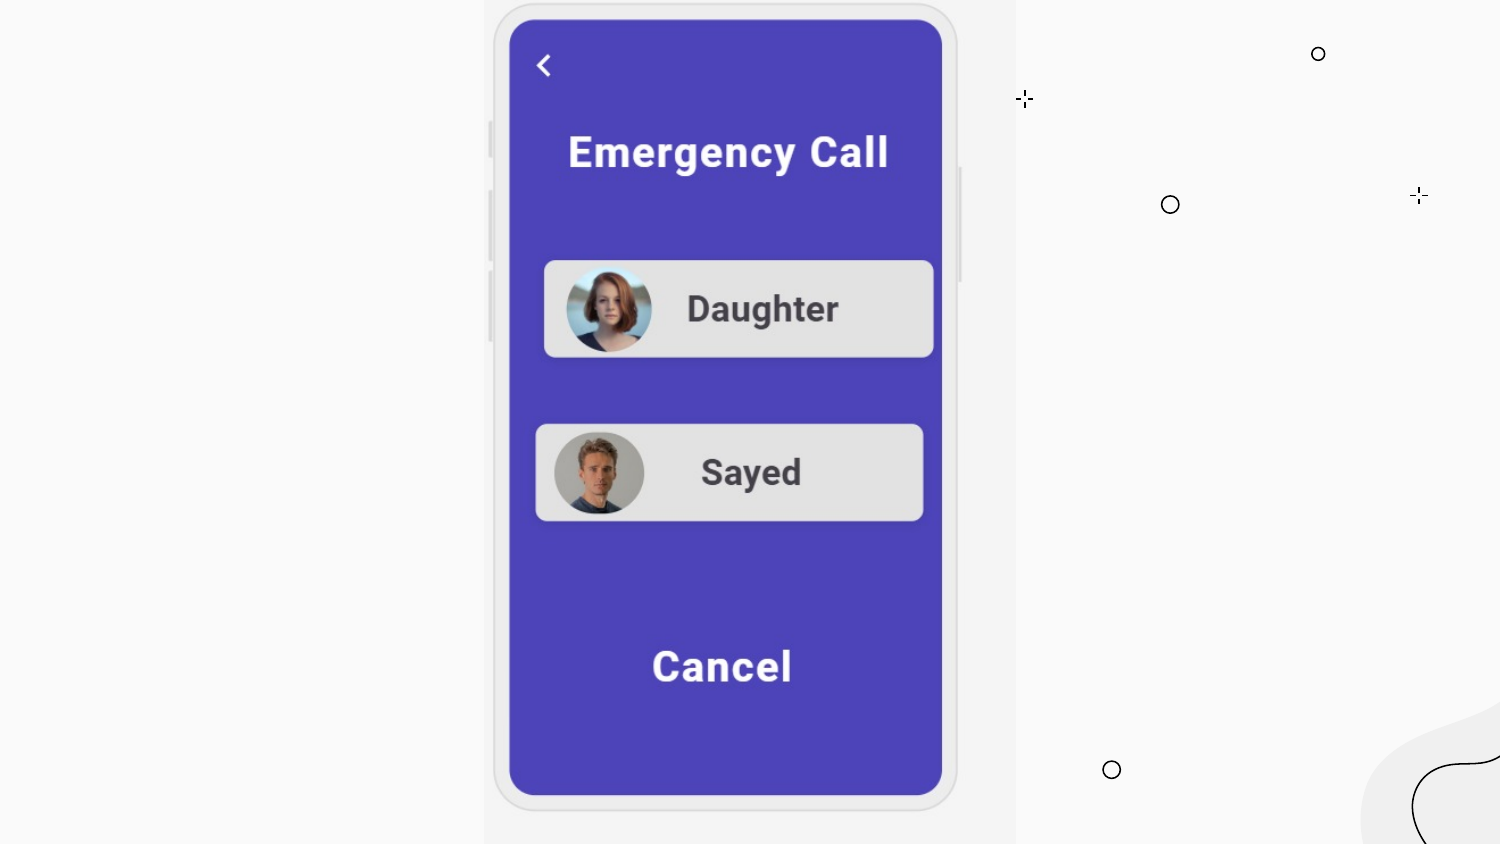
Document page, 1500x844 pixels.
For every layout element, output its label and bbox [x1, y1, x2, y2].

picture [484, 0, 1016, 844]
